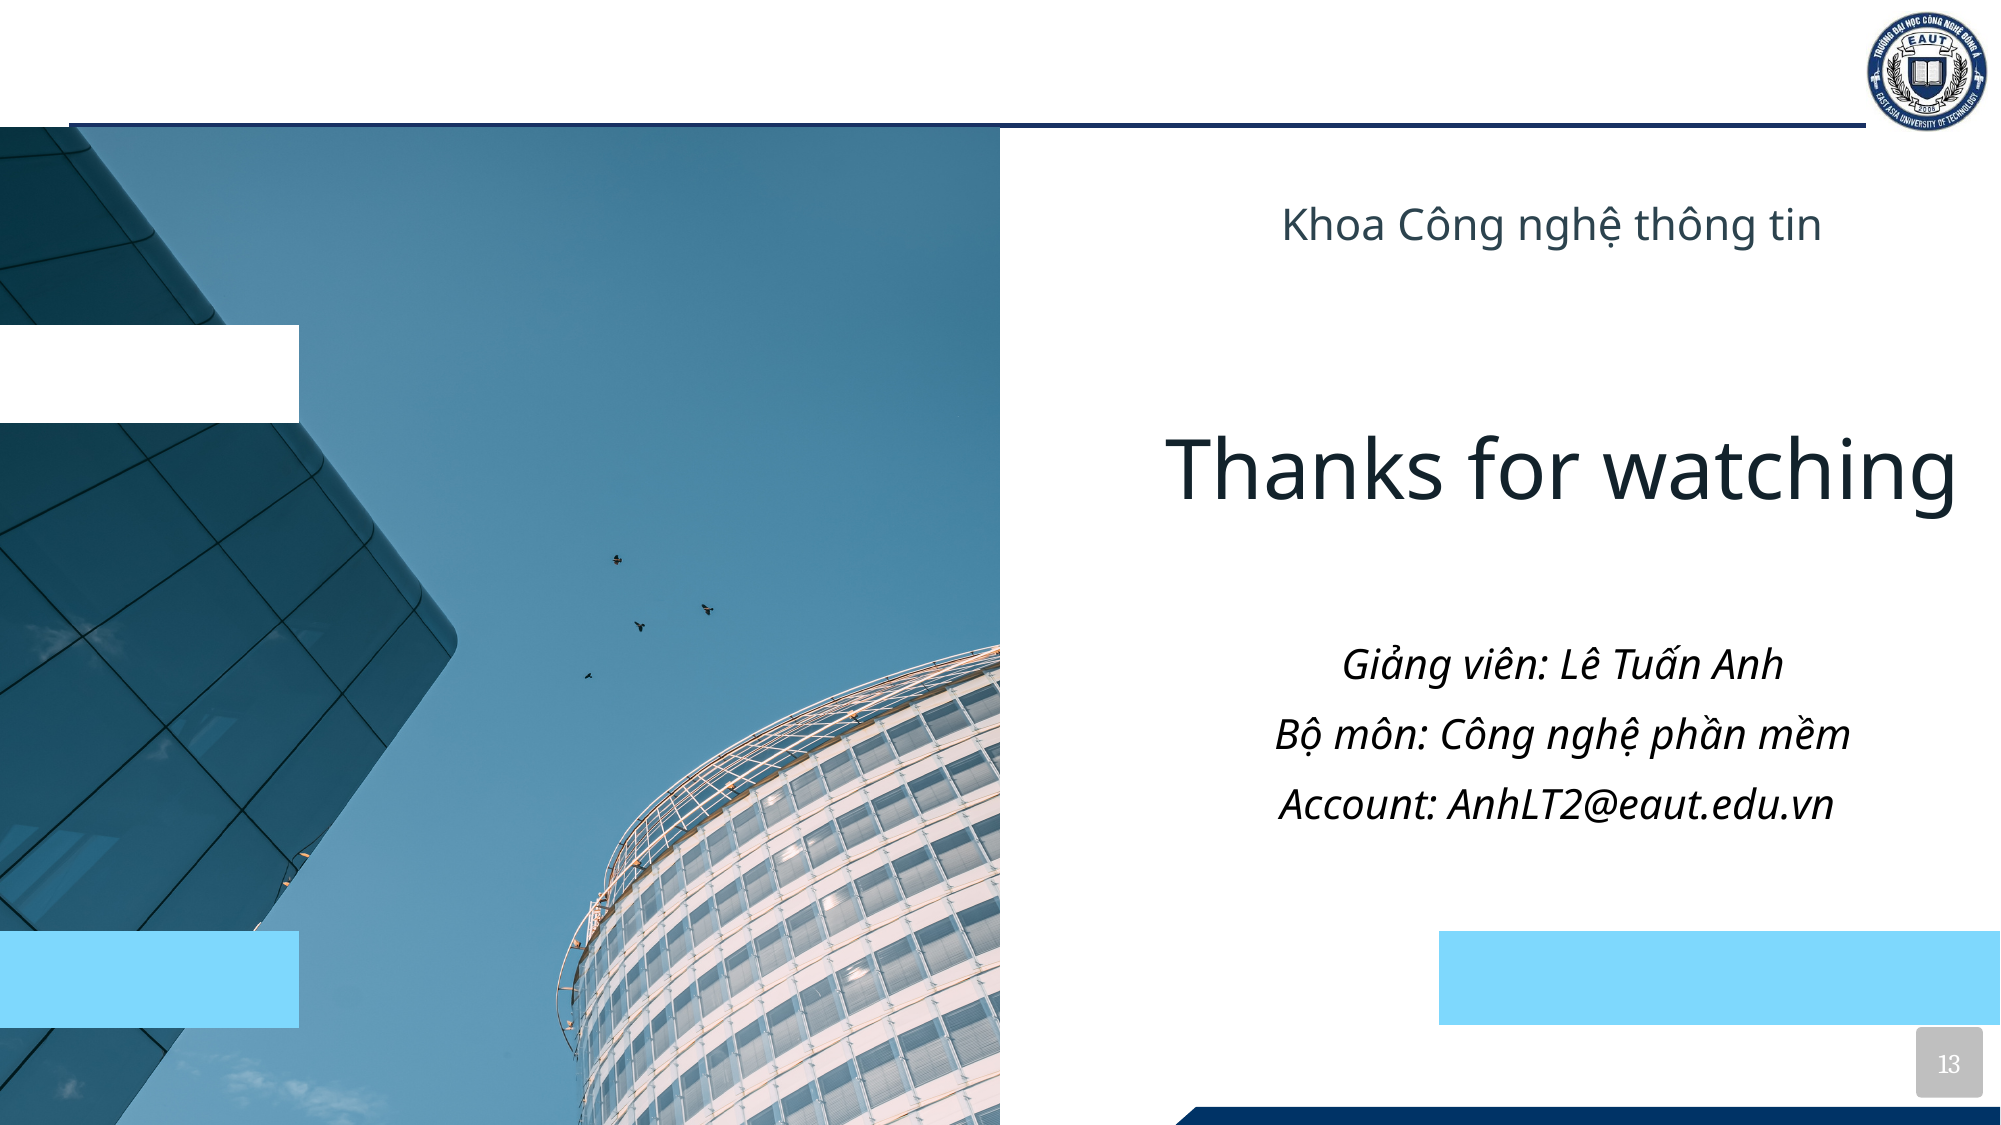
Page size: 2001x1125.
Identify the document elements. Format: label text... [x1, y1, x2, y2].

picture [0, 126, 1000, 1125]
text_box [0, 930, 299, 1029]
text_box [1439, 930, 2000, 1026]
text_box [0, 324, 299, 423]
text_box Thanks for watching [1112, 323, 2000, 517]
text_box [1140, 167, 2000, 425]
text_box Giảng viên: Lê Tuấn Anh Bộ môn: Công nghệ phần mềm Account: AnhLT2@eaut.edu.vn [1126, 618, 2000, 829]
picture [1866, 11, 1988, 132]
